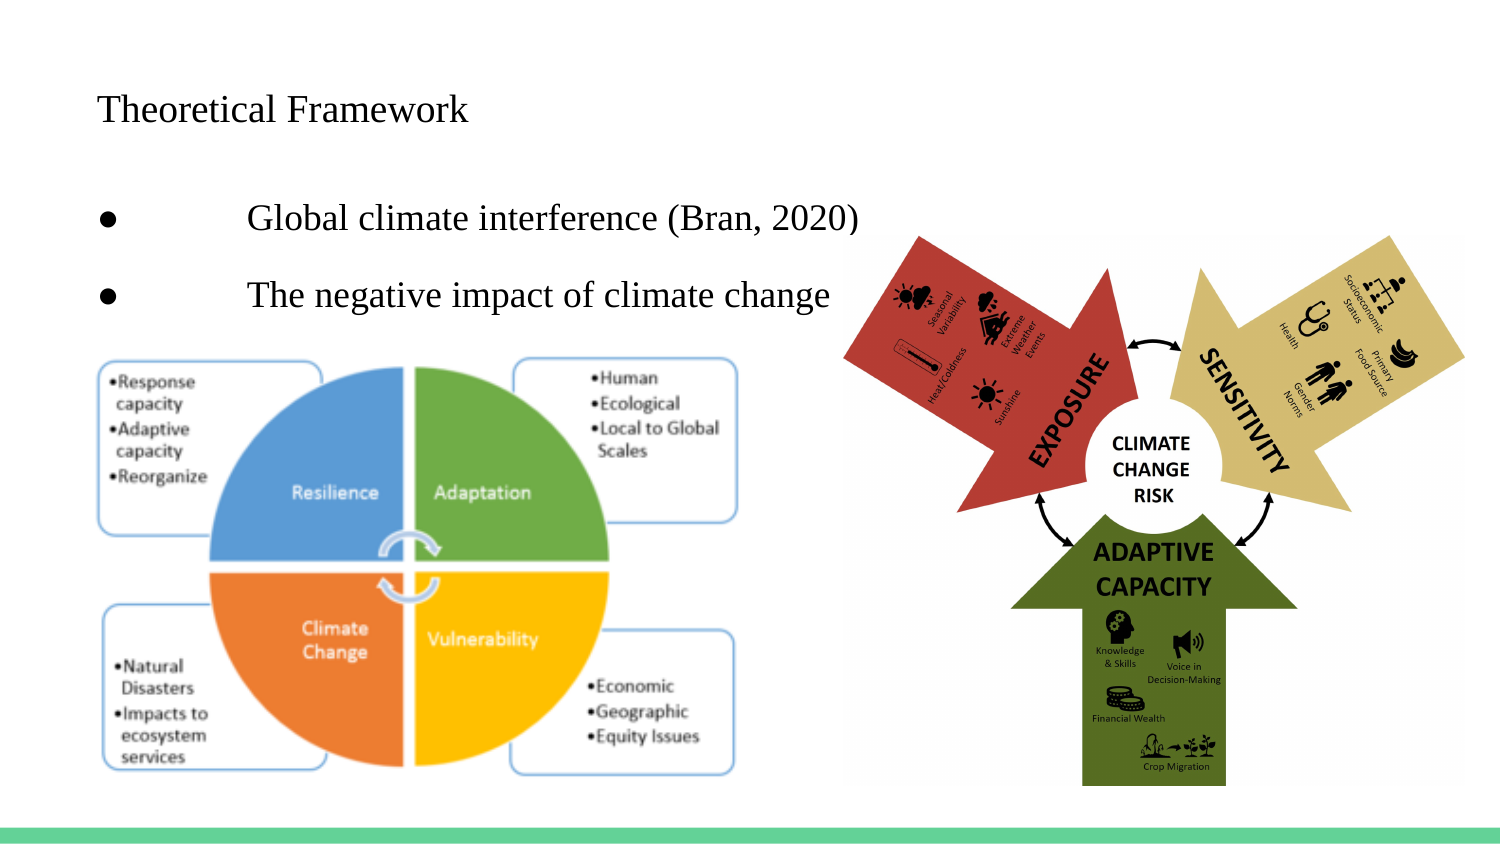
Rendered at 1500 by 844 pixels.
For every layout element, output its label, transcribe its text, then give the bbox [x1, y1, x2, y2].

picture [843, 234, 1465, 786]
list ● Global climate interference (Bran, 2020) ● The negative impact of climate change [81, 171, 1378, 371]
picture [87, 347, 751, 786]
title Theoretical Framework [81, 44, 1236, 147]
